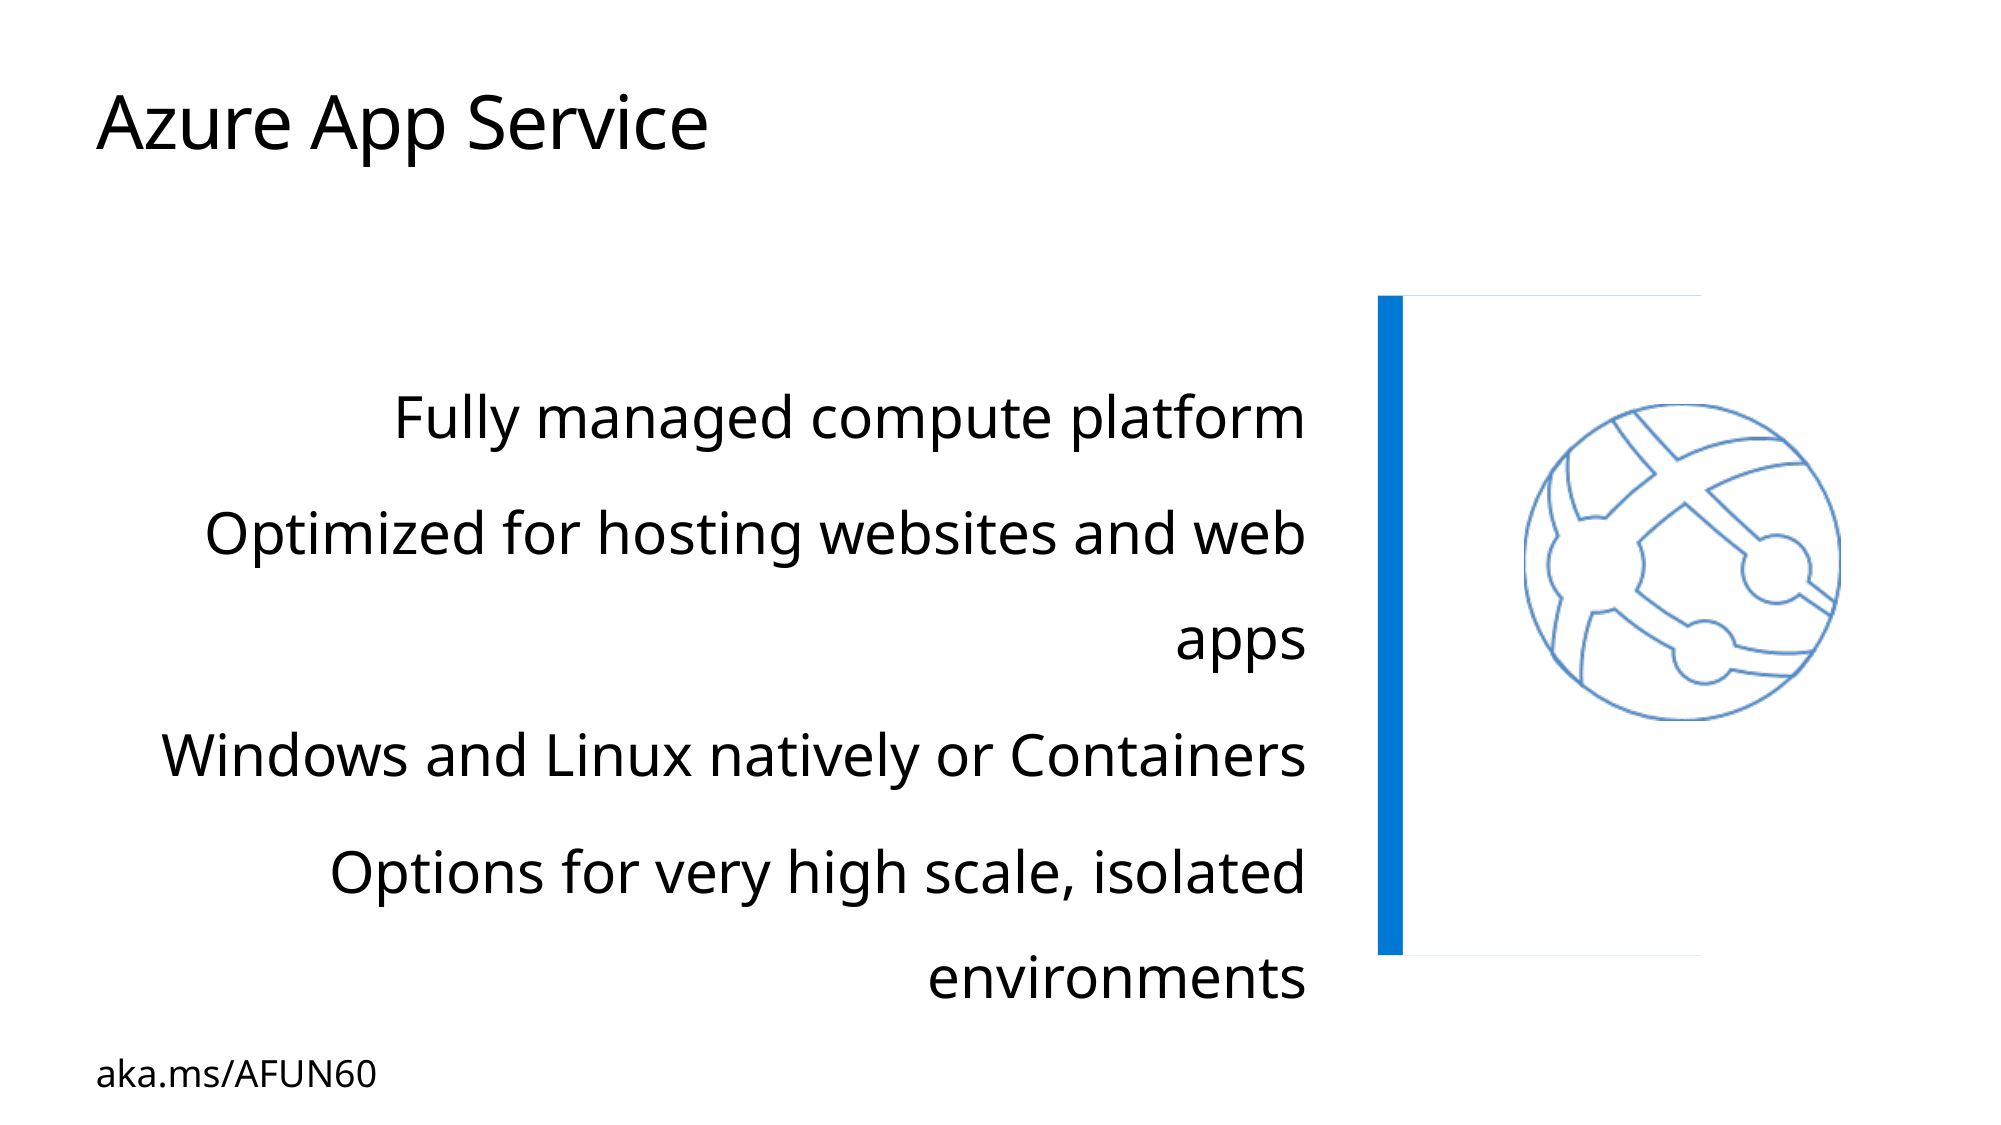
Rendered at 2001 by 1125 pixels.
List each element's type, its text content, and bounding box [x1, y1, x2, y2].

title Azure App Service [96, 75, 1904, 166]
list Fully managed compute platform Optimized for hosting websites and web apps Windows and Linux natively or Containers Options for very high scale, isolated environments [69, 344, 1308, 907]
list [1523, 403, 1841, 721]
